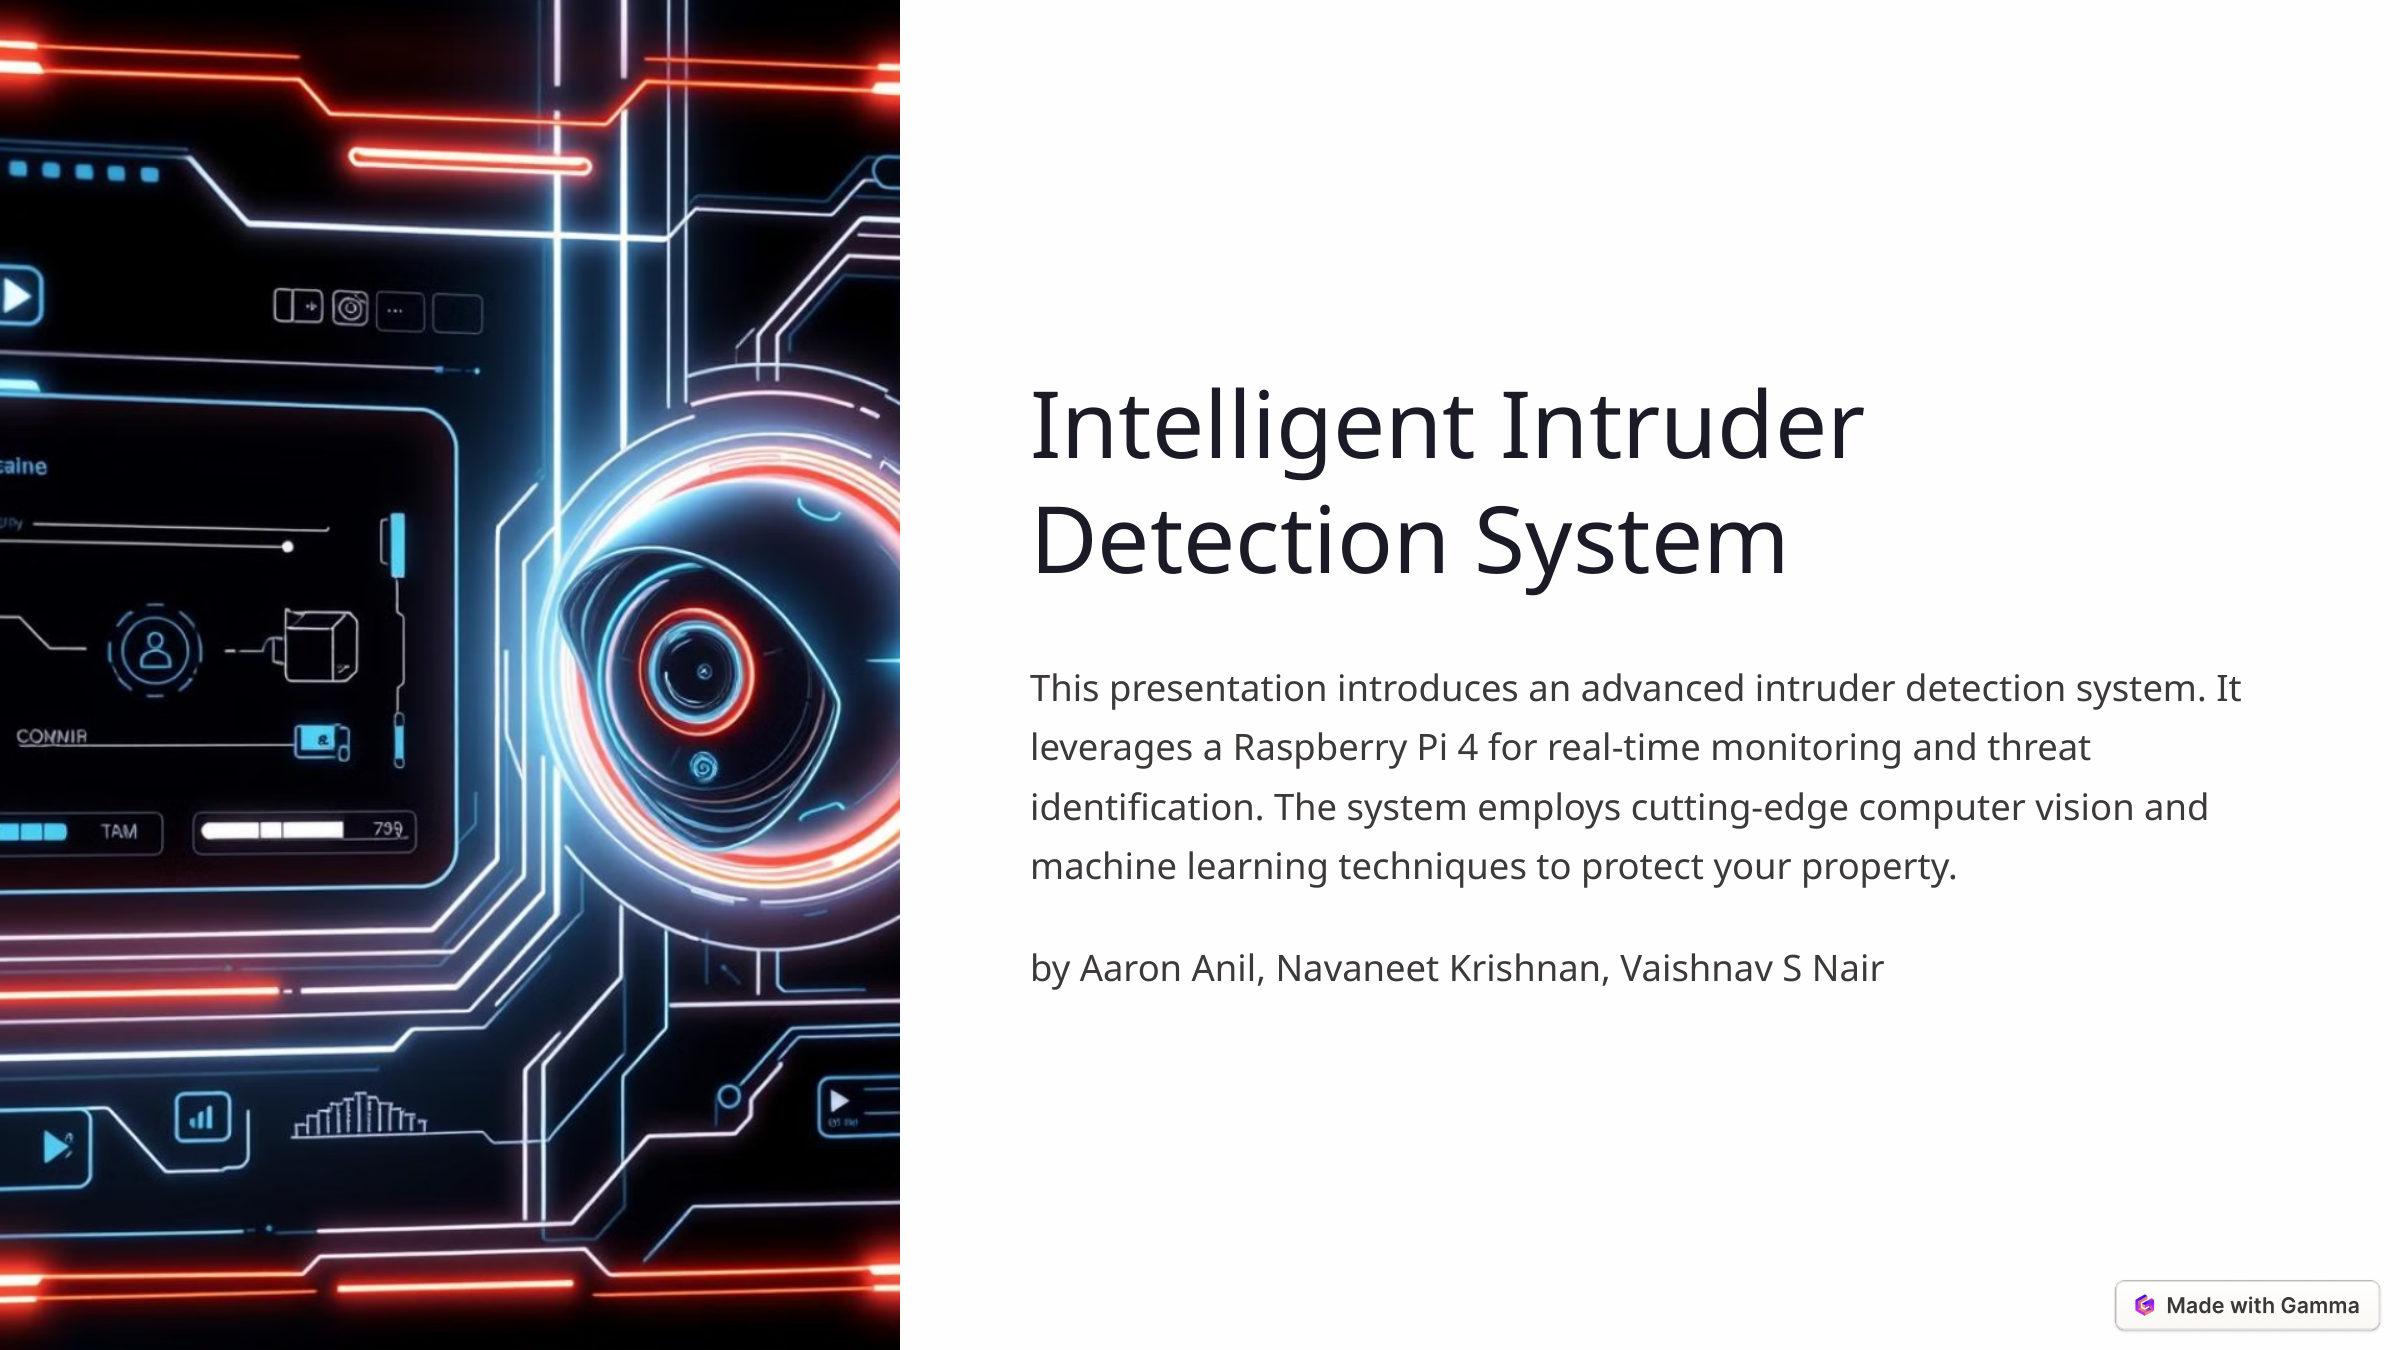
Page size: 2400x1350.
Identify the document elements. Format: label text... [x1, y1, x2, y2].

text_box Intelligent Intruder Detection System [1030, 361, 2270, 594]
text_box This presentation introduces an advanced intruder detection system. It leverages a Raspberry Pi 4 for real-time monitoring and threat identification. The system employs cutting-edge computer vision and machine learning techniques to protect your property. [1030, 649, 2270, 888]
text_box by Aaron Anil, Navaneet Krishnan, Vaishnav S Nair [1030, 929, 2270, 989]
picture [0, 0, 900, 1350]
picture [2106, 1271, 2389, 1339]
